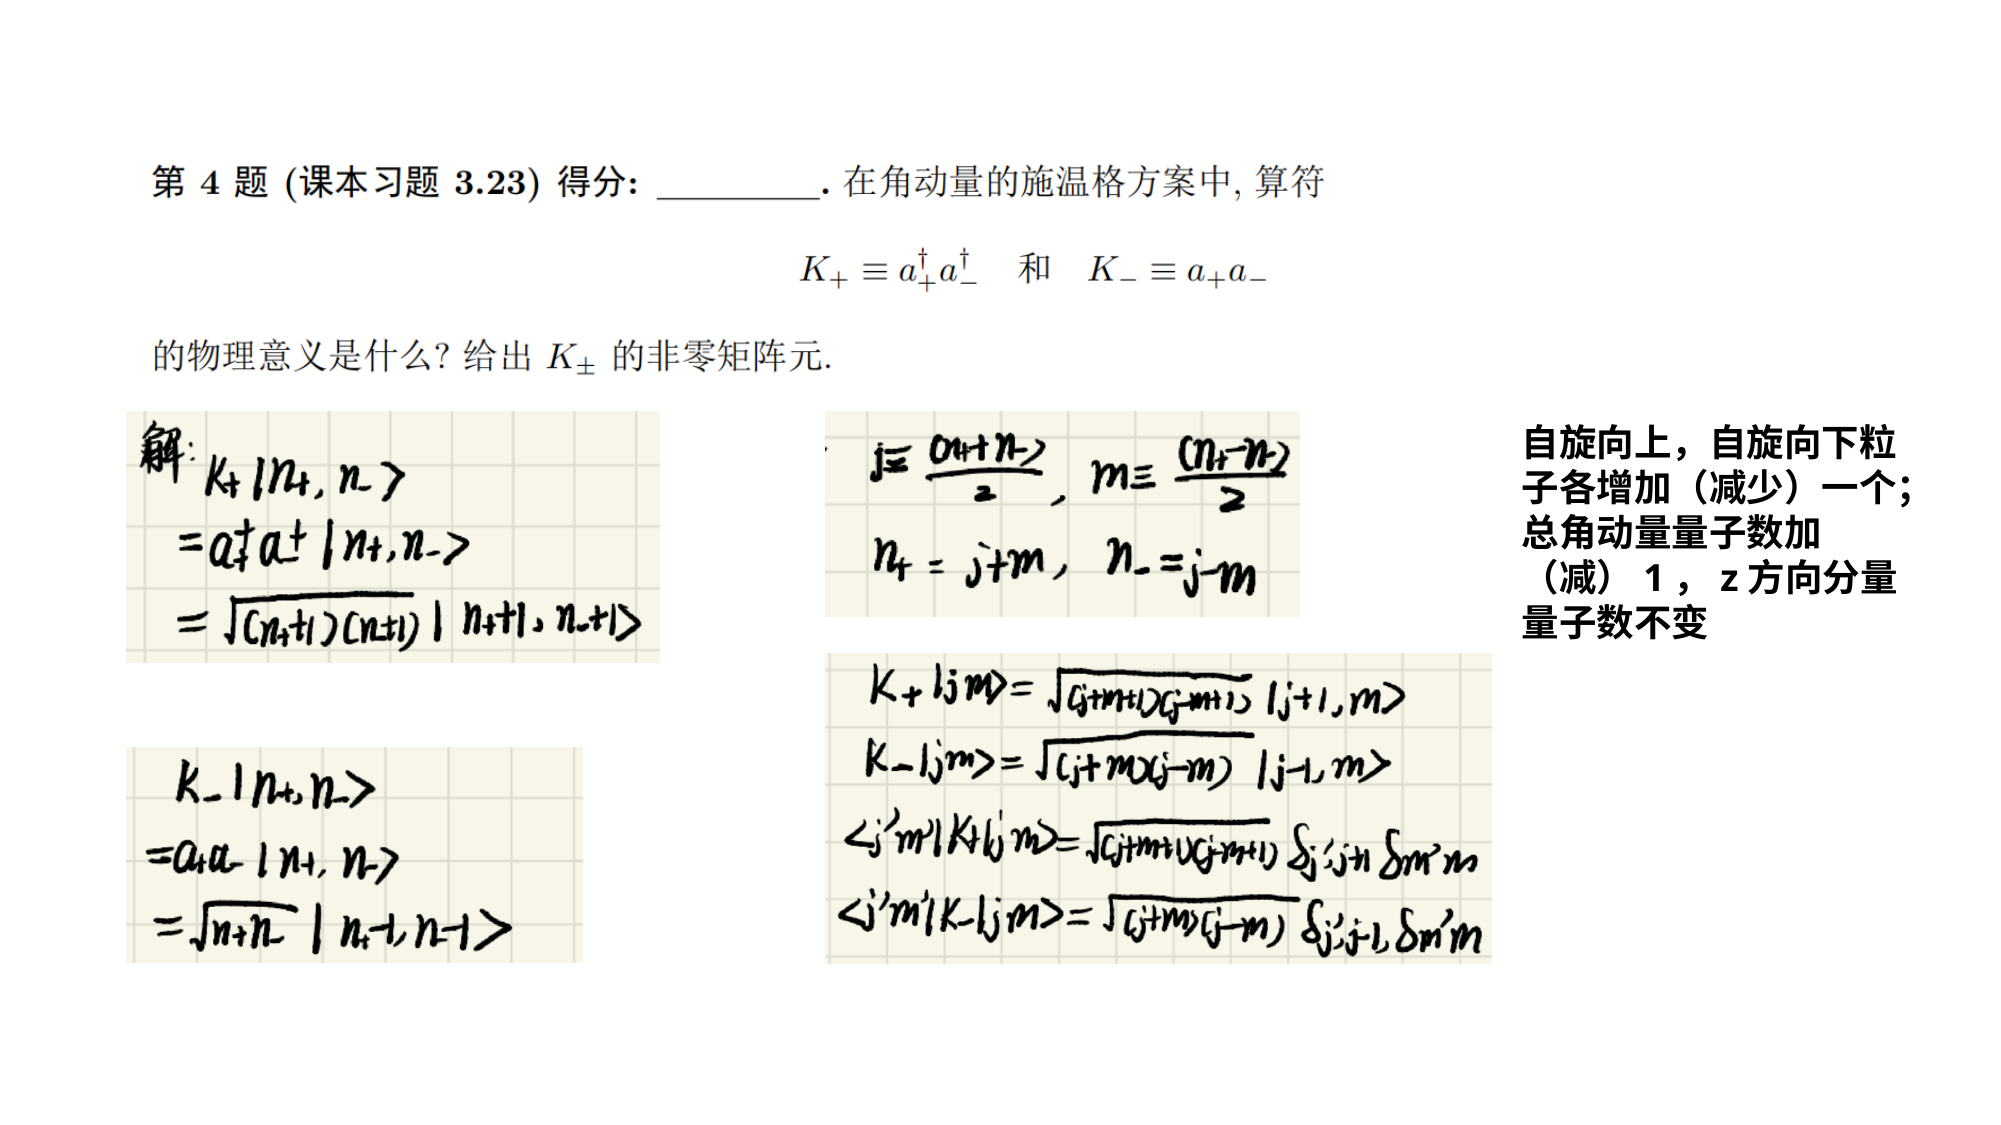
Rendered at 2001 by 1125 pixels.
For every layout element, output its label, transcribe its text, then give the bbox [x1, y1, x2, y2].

picture [136, 147, 1909, 396]
picture [126, 747, 583, 963]
picture [825, 411, 1300, 617]
text_box 自旋向上，自旋向下粒子各增加（减少）一个； 总角动量量子数加（减）1，z方向分量量子数不变 [1507, 411, 1931, 652]
picture [825, 653, 1492, 964]
picture [126, 411, 660, 663]
